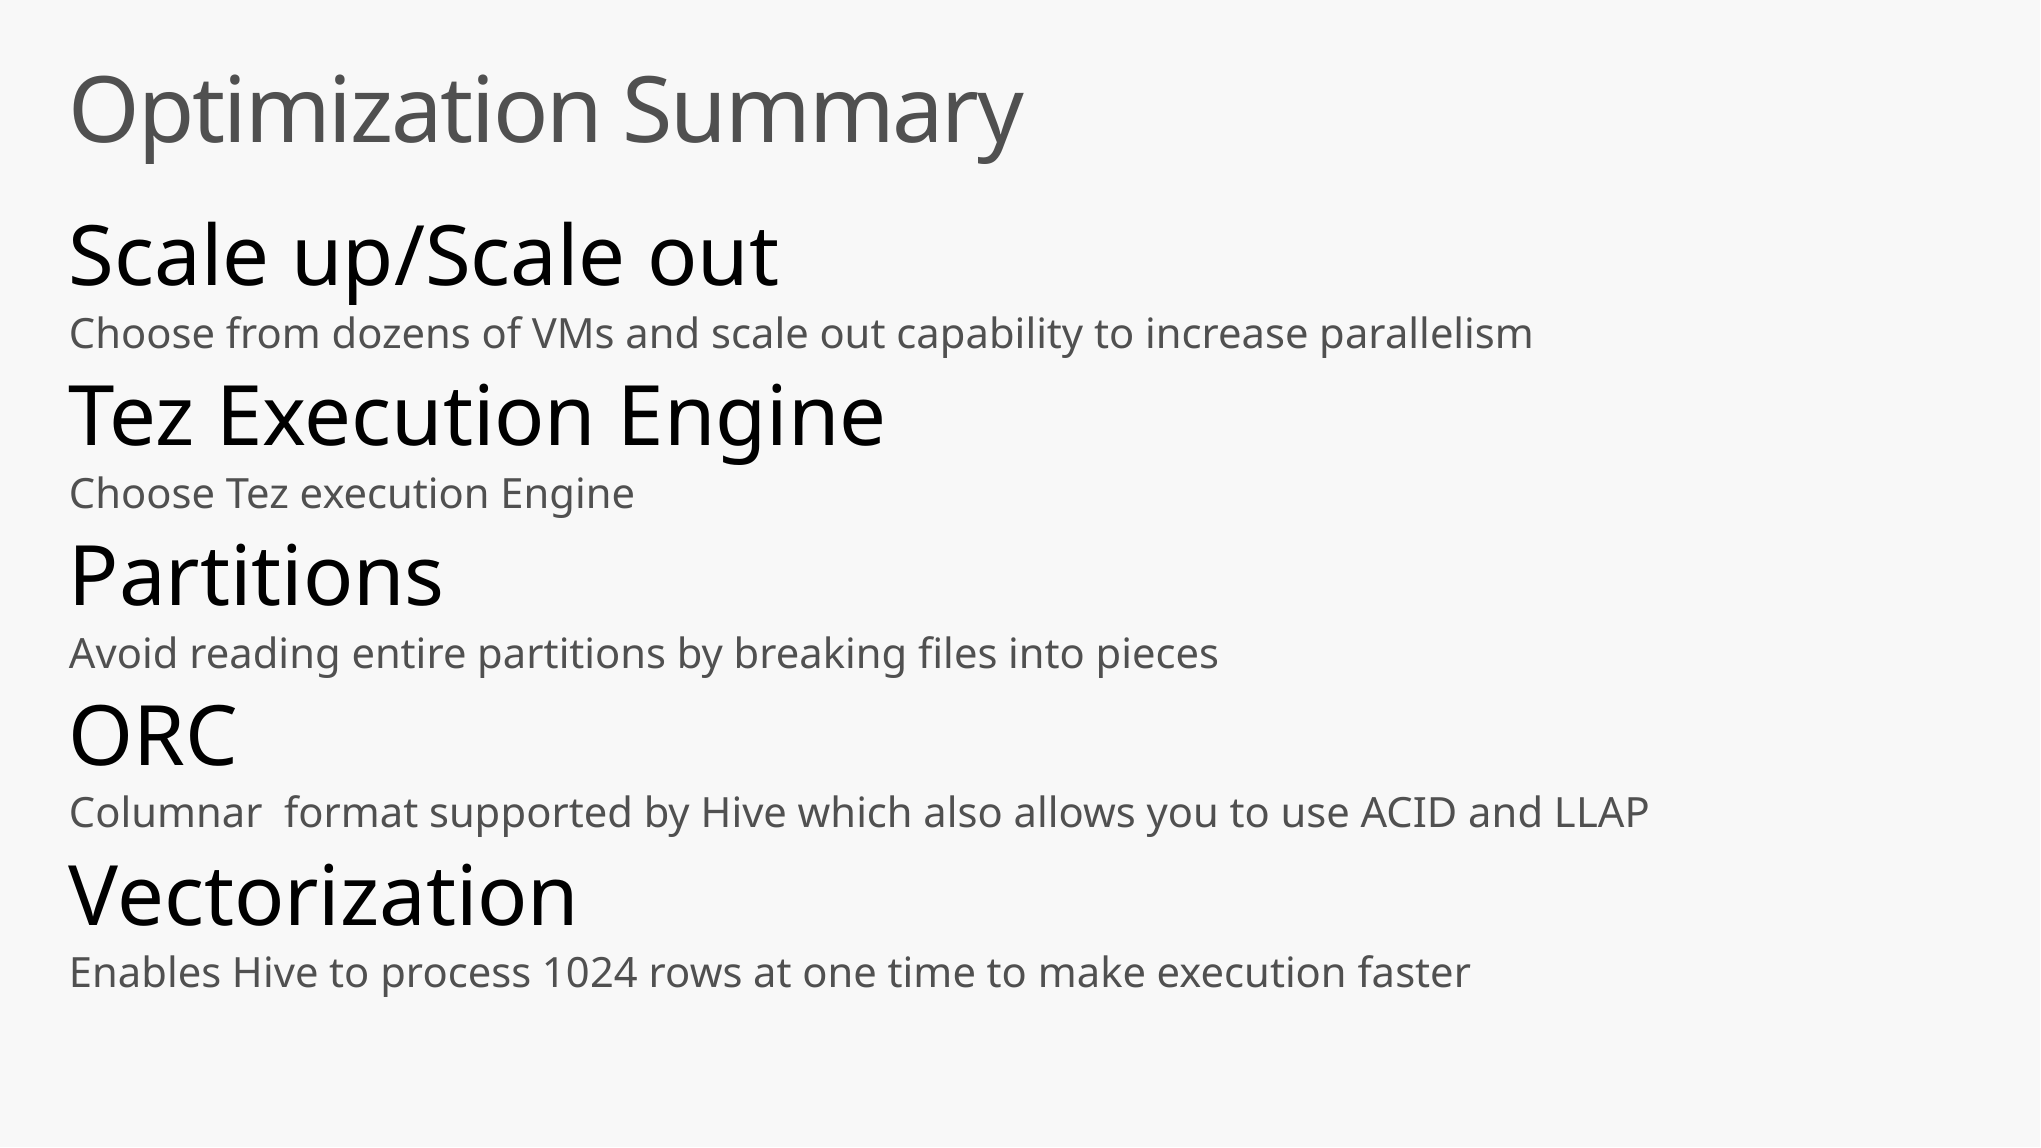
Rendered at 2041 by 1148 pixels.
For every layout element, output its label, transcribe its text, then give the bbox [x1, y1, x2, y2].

list Scale up/Scale out Choose from dozens of VMs and scale out capability to increase parallelism Tez Execution Engine Choose Tez execution Engine Partitions Avoid reading entire partitions by breaking files into pieces ORC Columnar format supported by Hive which also allows you to use ACID and LLAP Vectorization Enables Hive to process 1024 rows at one time to make execution faster [45, 198, 1996, 1043]
title Optimization Summary [45, 48, 1996, 198]
